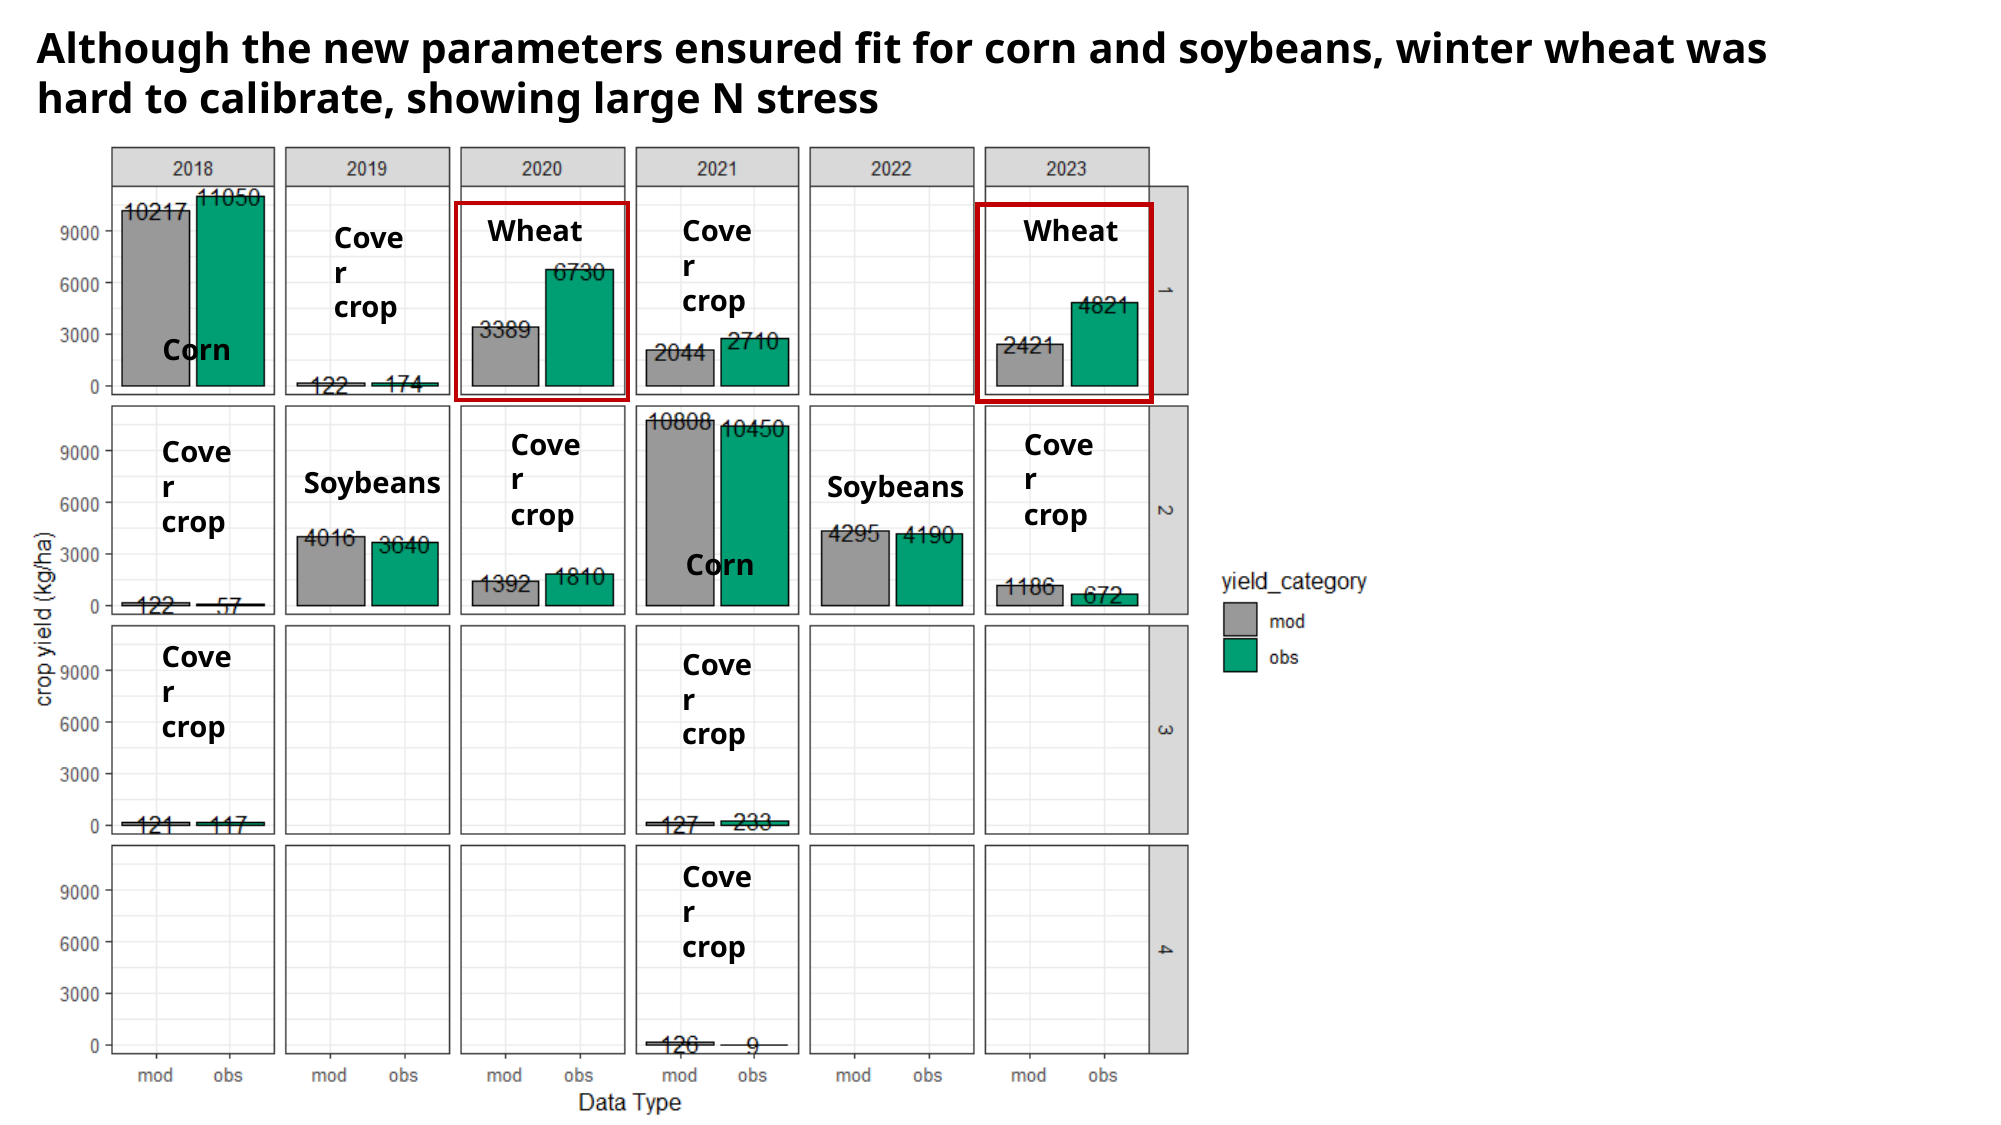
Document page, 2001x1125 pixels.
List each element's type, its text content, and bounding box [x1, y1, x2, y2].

text_box Although the new parameters ensured fit for corn and soybeans, winter wheat was hard to calibrate, showing large N stress [21, 14, 1879, 130]
picture [21, 136, 1391, 1125]
